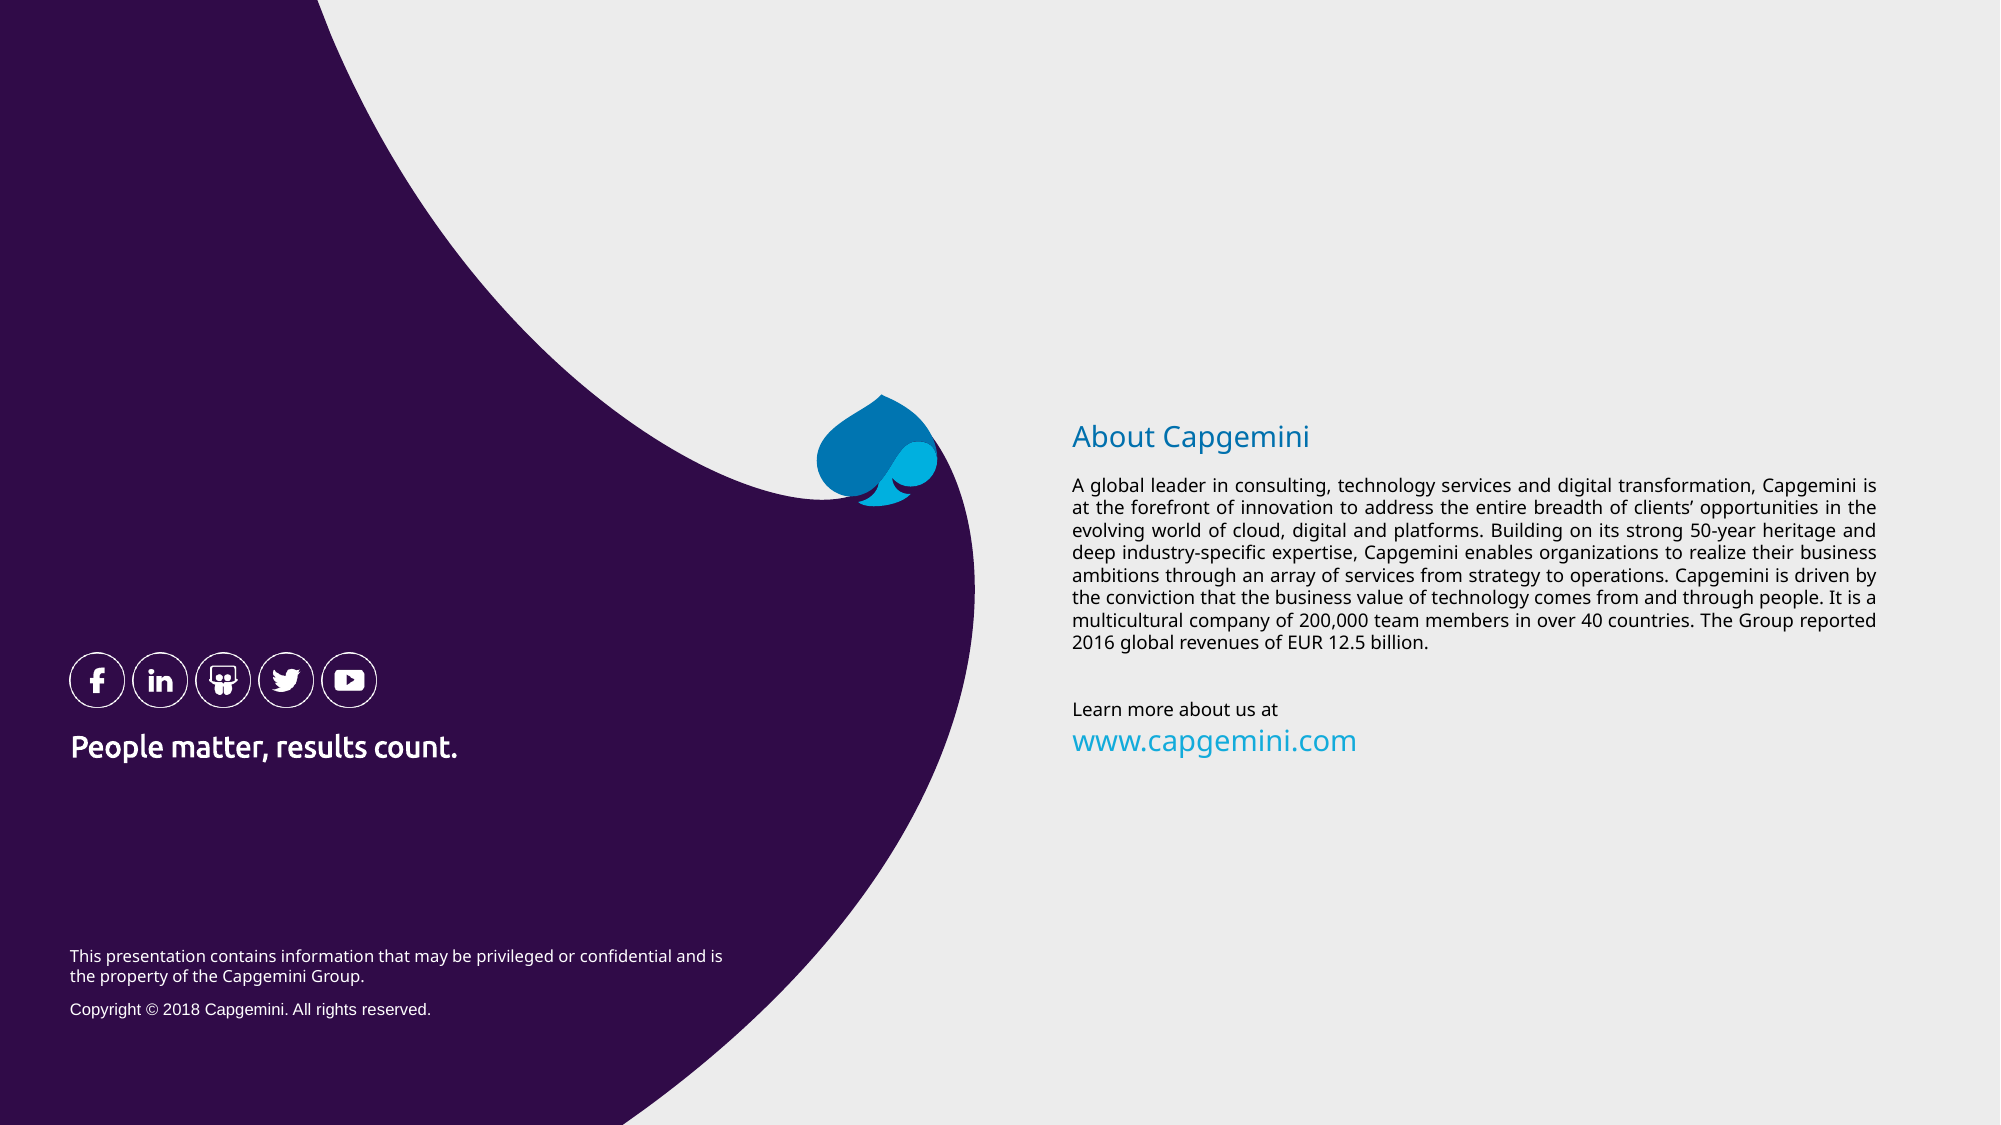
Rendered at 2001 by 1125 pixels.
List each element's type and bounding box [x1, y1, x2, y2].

picture [321, 652, 377, 708]
picture [195, 652, 251, 708]
picture [69, 652, 125, 708]
picture [258, 652, 314, 708]
picture [132, 652, 188, 708]
